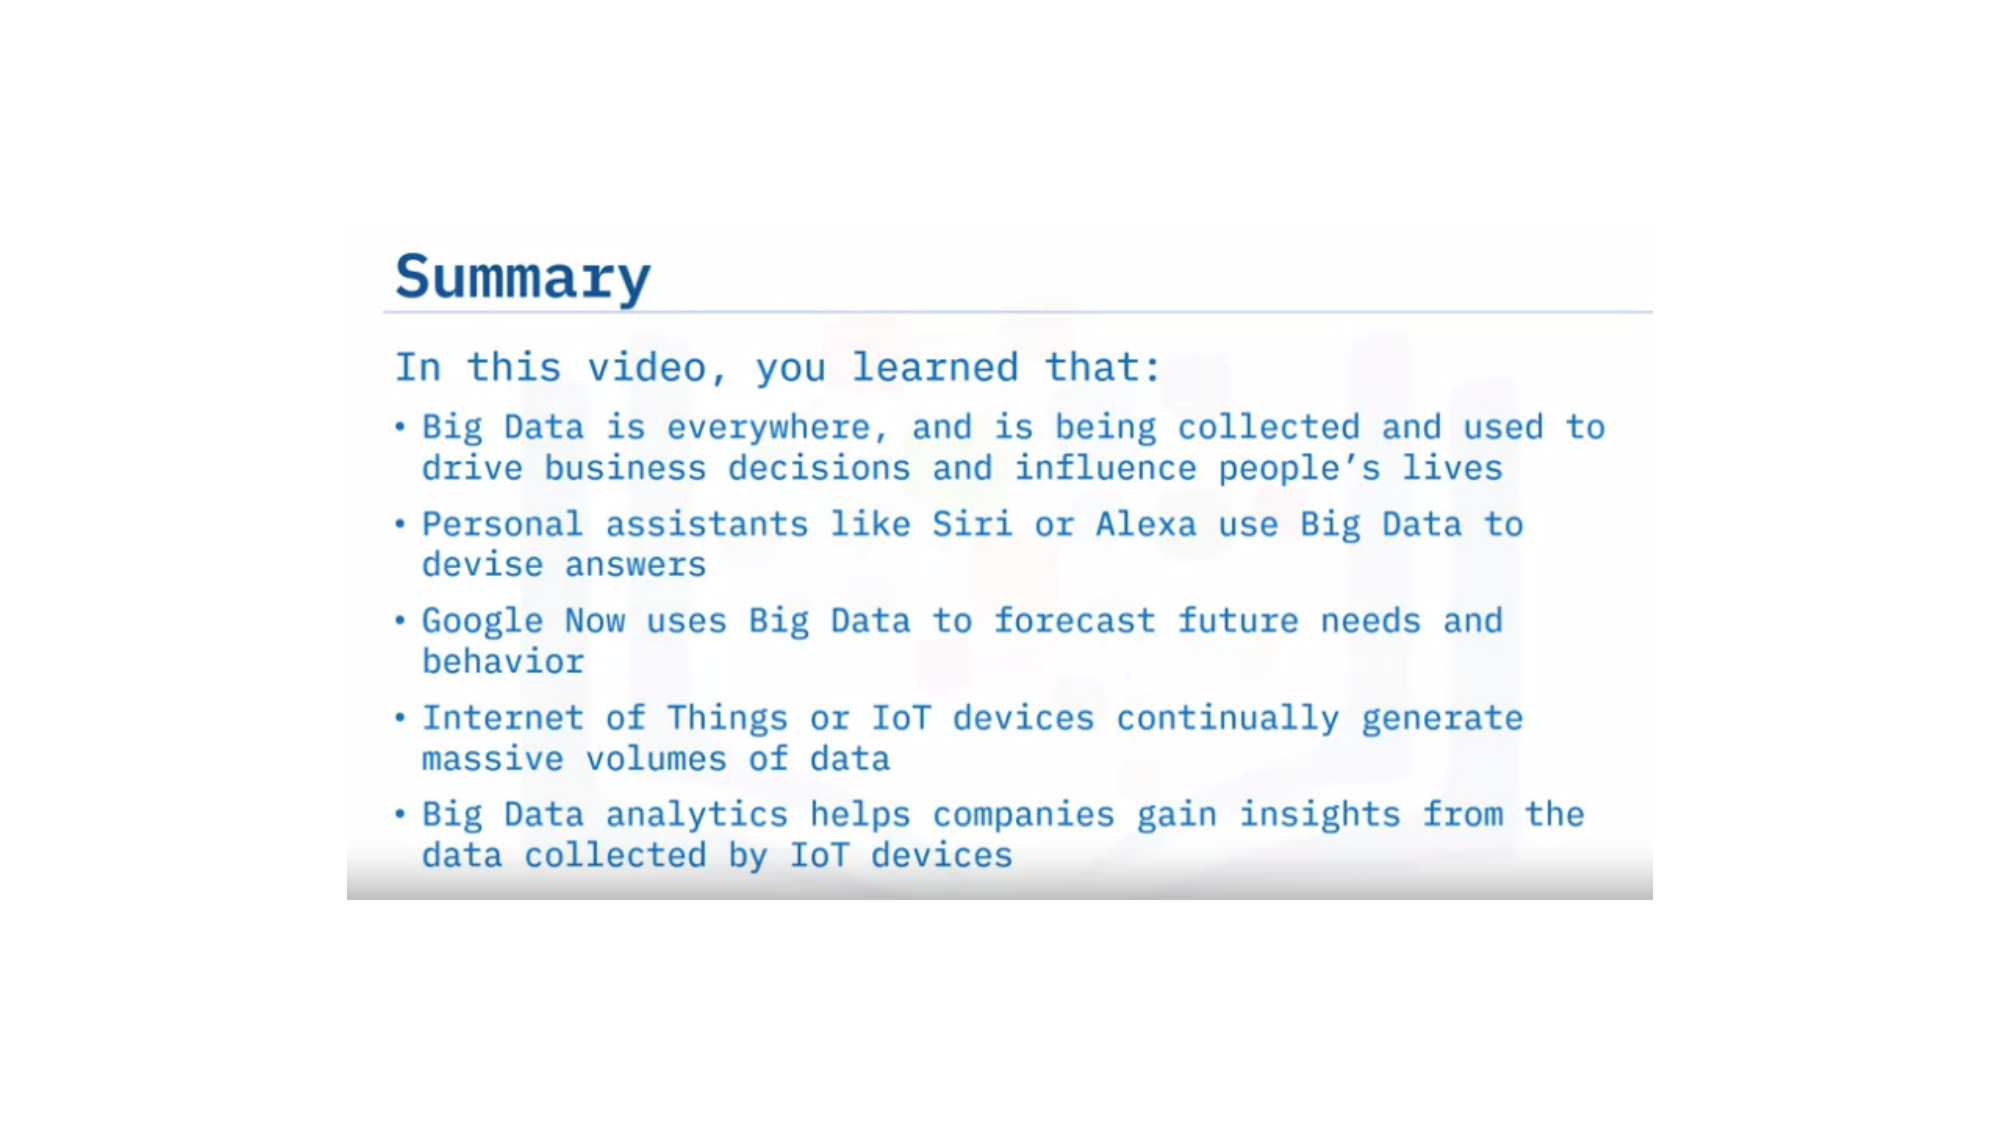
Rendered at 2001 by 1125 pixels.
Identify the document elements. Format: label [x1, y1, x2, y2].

picture [347, 225, 1653, 900]
